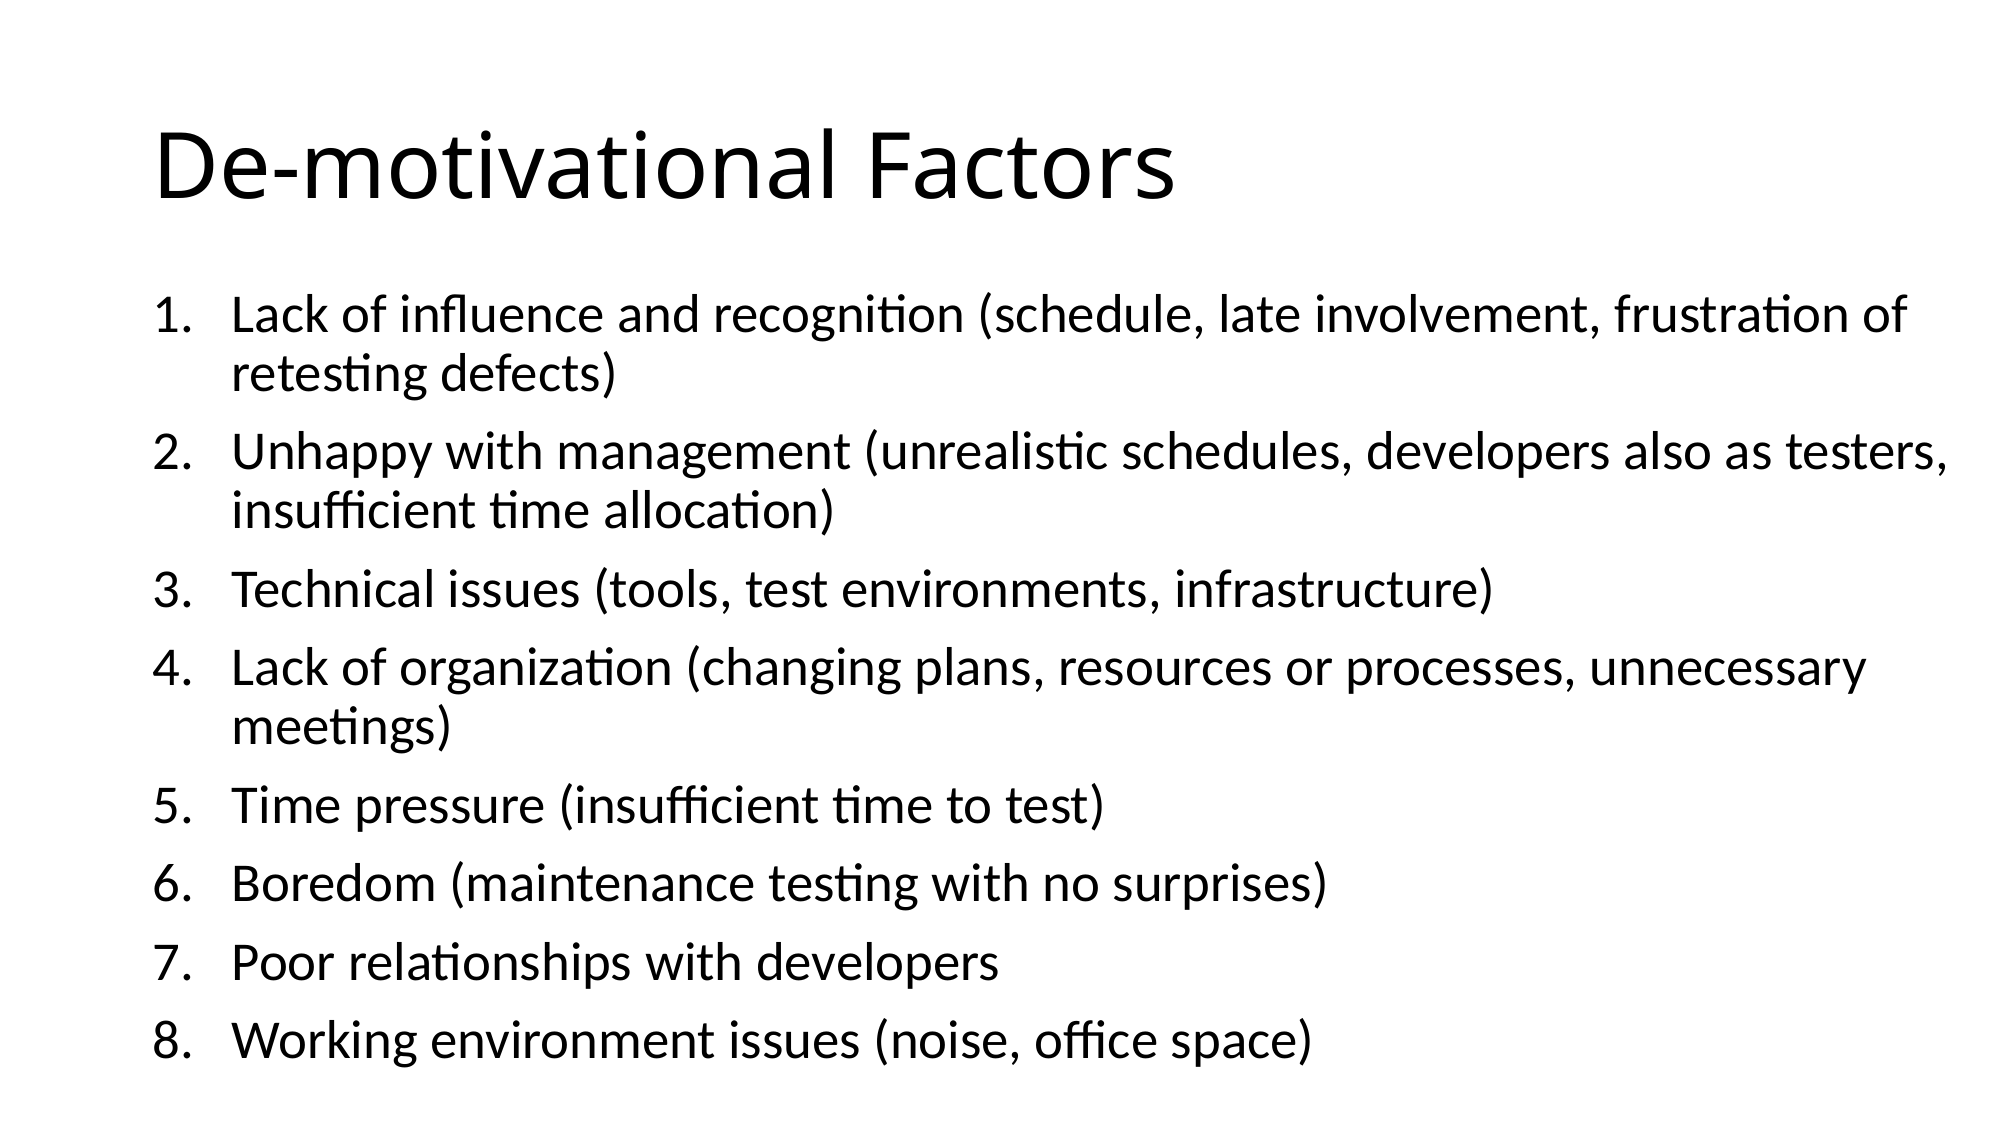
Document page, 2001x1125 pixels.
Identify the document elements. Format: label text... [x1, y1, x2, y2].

list Lack of influence and recognition (schedule, late involvement, frustration of retesting defects) Unhappy with management (unrealistic schedules, developers also as testers, insufficient time allocation) Technical issues (tools, test environments, infrastructure) Lack of organization (changing plans, resources or processes, unnecessary meetings) Time pressure (insufficient time to test) Boredom (maintenance testing with no surprises) Poor relationships with developers Working environment issues (noise, office space) [137, 277, 1974, 1087]
title De-motivational Factors [137, 59, 1863, 277]
